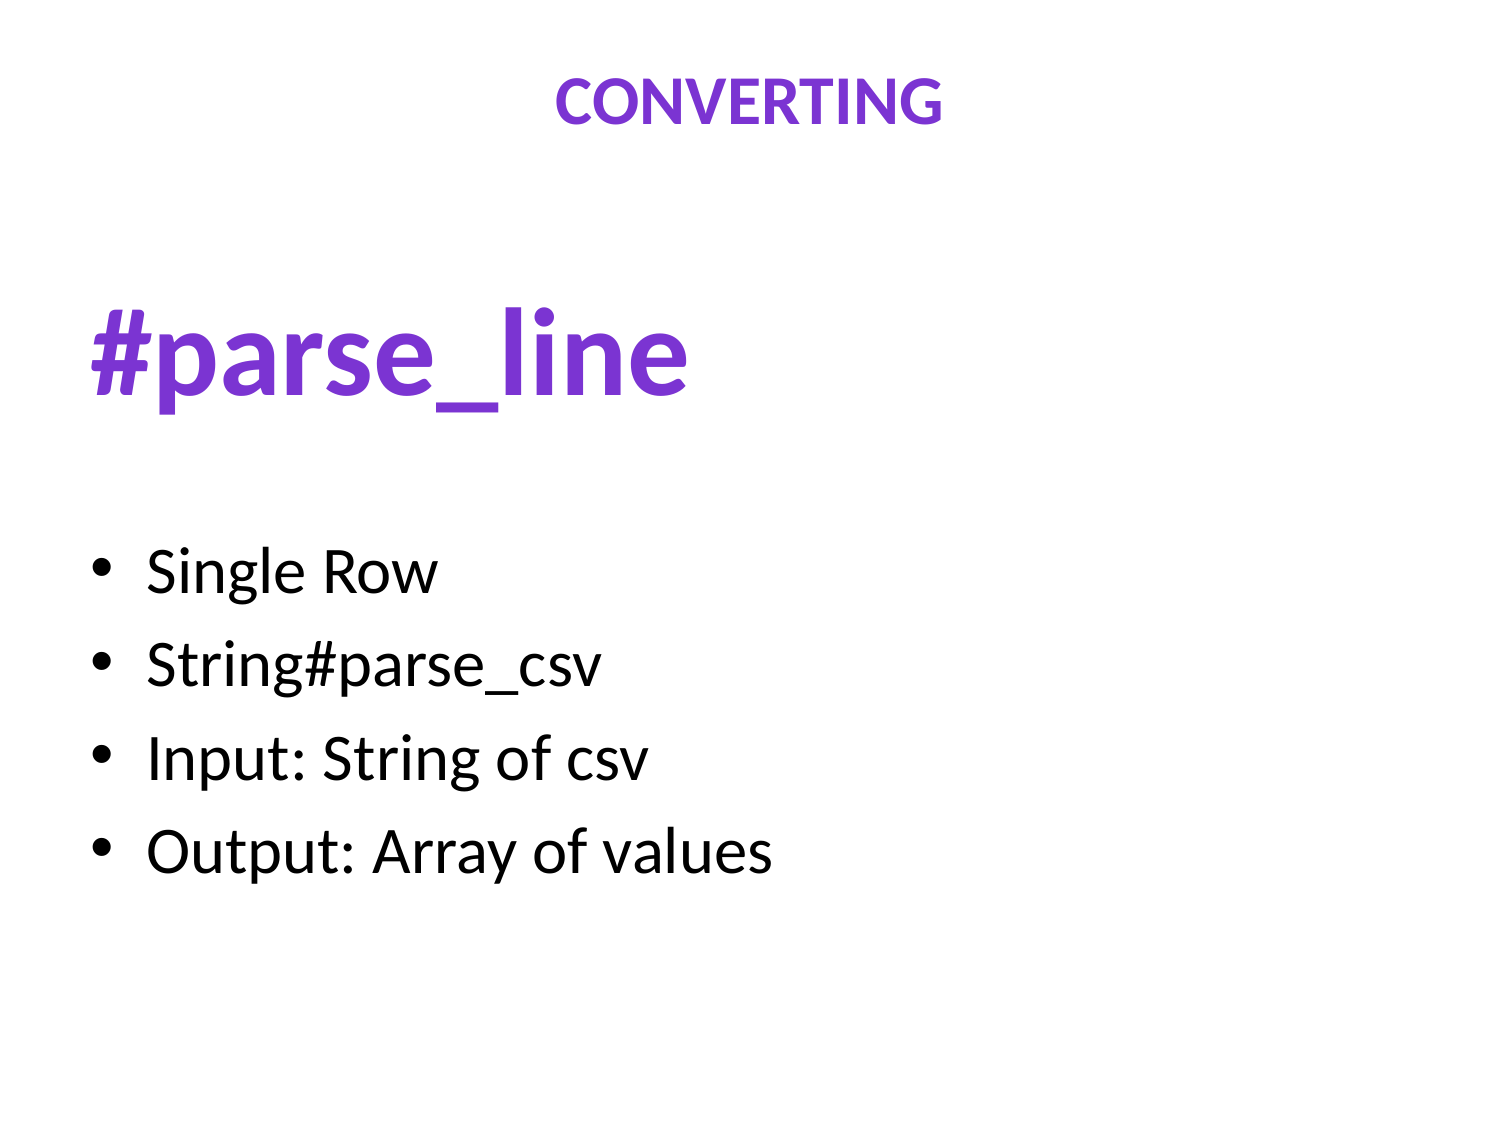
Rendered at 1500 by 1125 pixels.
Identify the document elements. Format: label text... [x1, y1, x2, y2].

title Converting [75, 45, 1425, 233]
list #parse_line Single Row String#parse_csv Input: String of csv Output: Array of values [75, 262, 1425, 1005]
